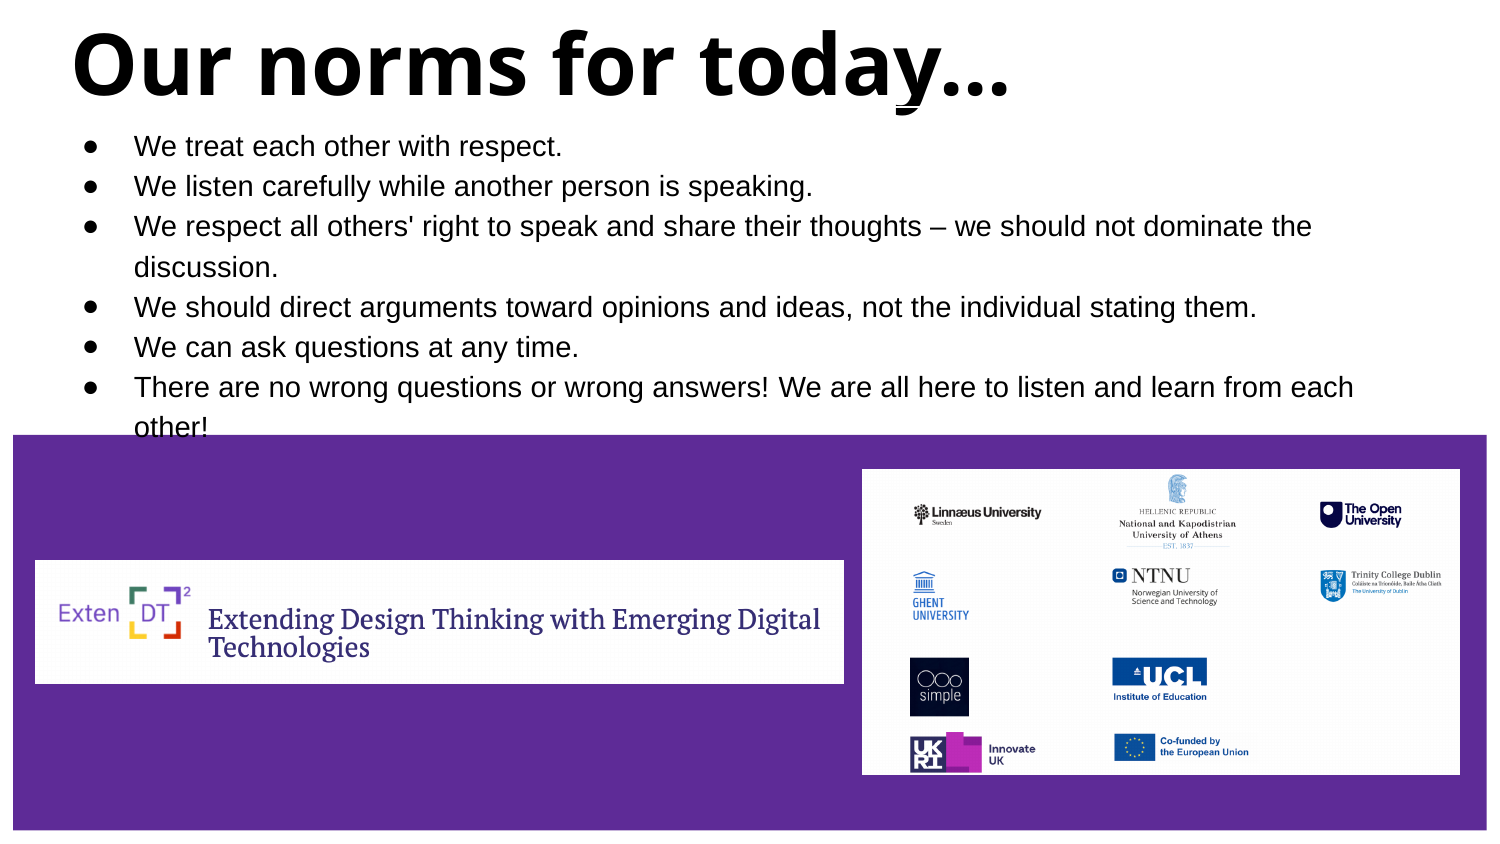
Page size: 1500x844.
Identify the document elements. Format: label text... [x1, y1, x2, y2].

title Our norms for today... [55, 0, 1398, 128]
picture [862, 469, 1461, 775]
picture [35, 560, 844, 684]
subtitle We treat each other with respect.​ We listen carefully while another person is speaking.​ We respect all others' right to speak and share their thoughts – we should not dominate the discussion.​ We should direct arguments toward opinions and ideas, not the individual stating them.​ We can ask questions at any time. There are no wrong questions or wrong answers!​ We are all here to listen and learn from each other! [43, 107, 1387, 249]
